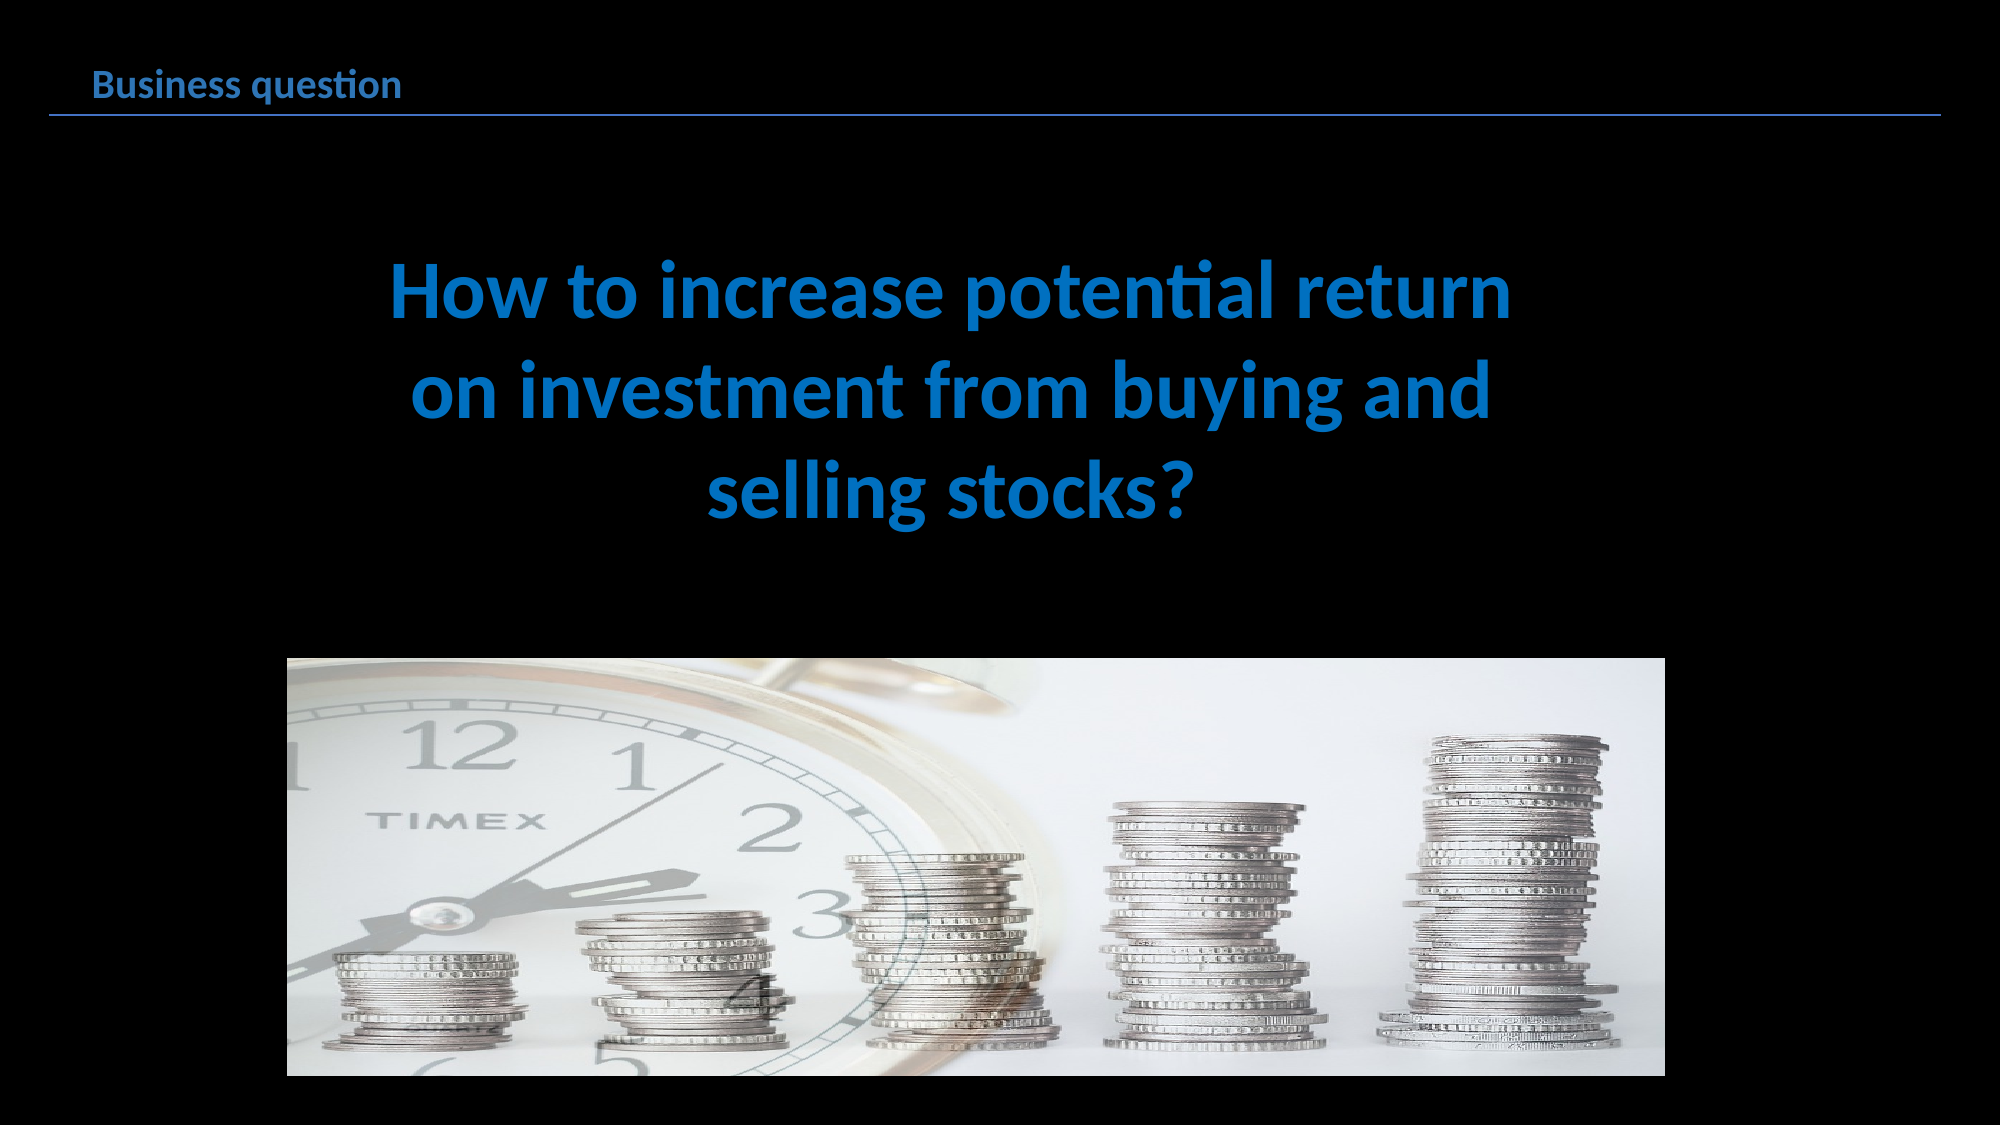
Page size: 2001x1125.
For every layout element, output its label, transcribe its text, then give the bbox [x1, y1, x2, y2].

picture [287, 658, 1665, 1076]
text_box How to increase potential return on investment from buying and selling stocks? [359, 227, 1545, 543]
text_box Business question [76, 49, 746, 114]
